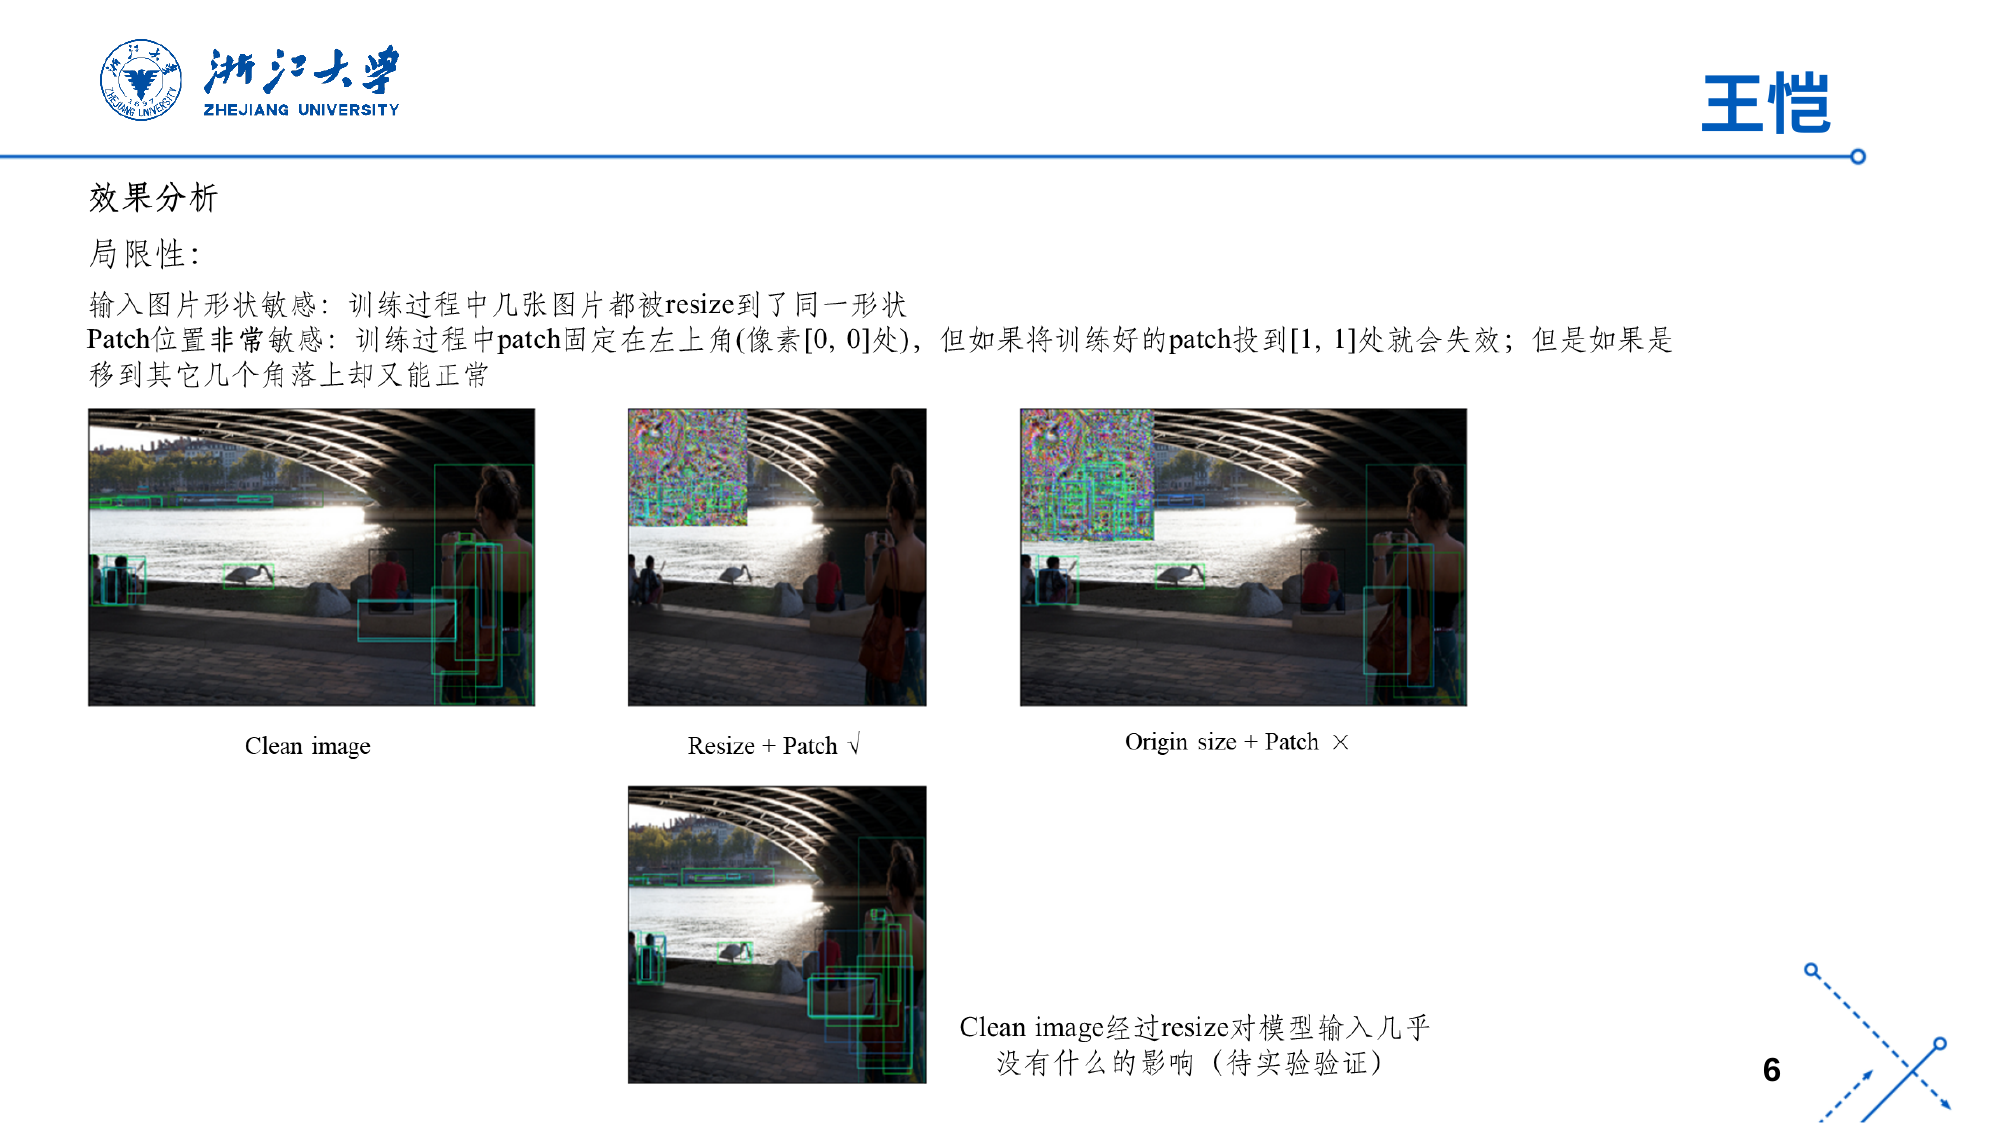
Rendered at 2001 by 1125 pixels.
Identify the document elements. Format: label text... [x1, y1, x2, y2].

text_box 王恺 [1684, 54, 1848, 150]
picture [0, 0, 1869, 1097]
picture [1786, 950, 2000, 1125]
